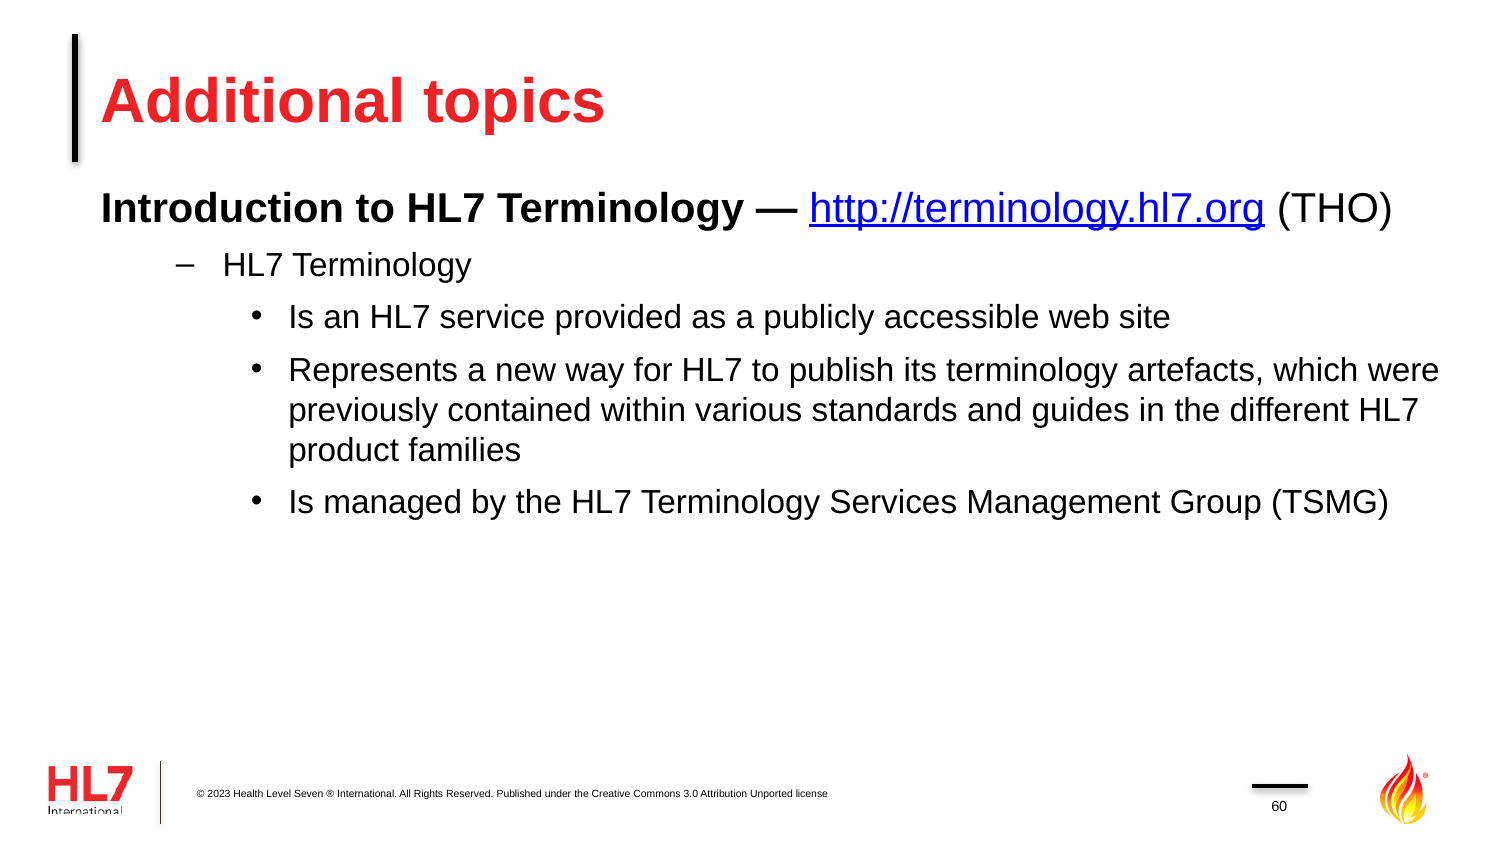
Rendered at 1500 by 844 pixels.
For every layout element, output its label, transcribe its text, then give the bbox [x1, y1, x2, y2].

picture [1380, 765, 1428, 824]
footer © 2023 Health Level Seven ® International. All Rights Reserved. Published under the Creative Commons 3.0 Attribution Unported license [196, 786, 941, 813]
list Introduction to HL7 Terminology — http://terminology.hl7.org (THO) HL7 Terminology Is an HL7 service provided as a publicly accessible web site Represents a new way for HL7 to publish its terminology artefacts, which were previously contained within various standards and guides in the different HL7 product families Is managed by the HL7 Terminology Services Management Group (TSMG) [100, 180, 1451, 765]
title Additional topics [100, 33, 1451, 163]
slide_number 60 [1257, 788, 1302, 815]
